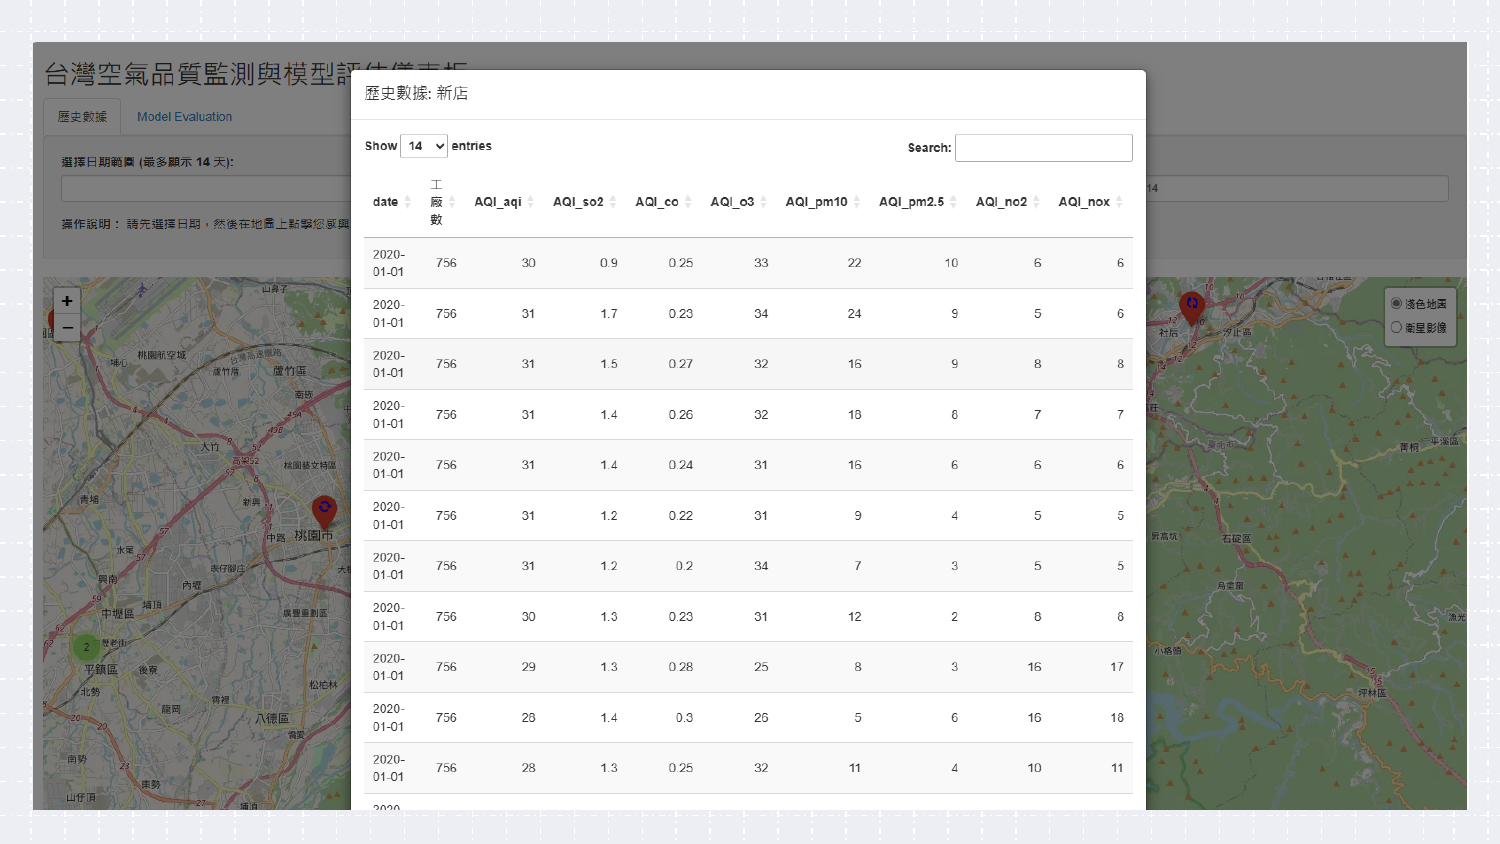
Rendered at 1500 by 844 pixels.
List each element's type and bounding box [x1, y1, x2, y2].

picture [33, 41, 1469, 810]
